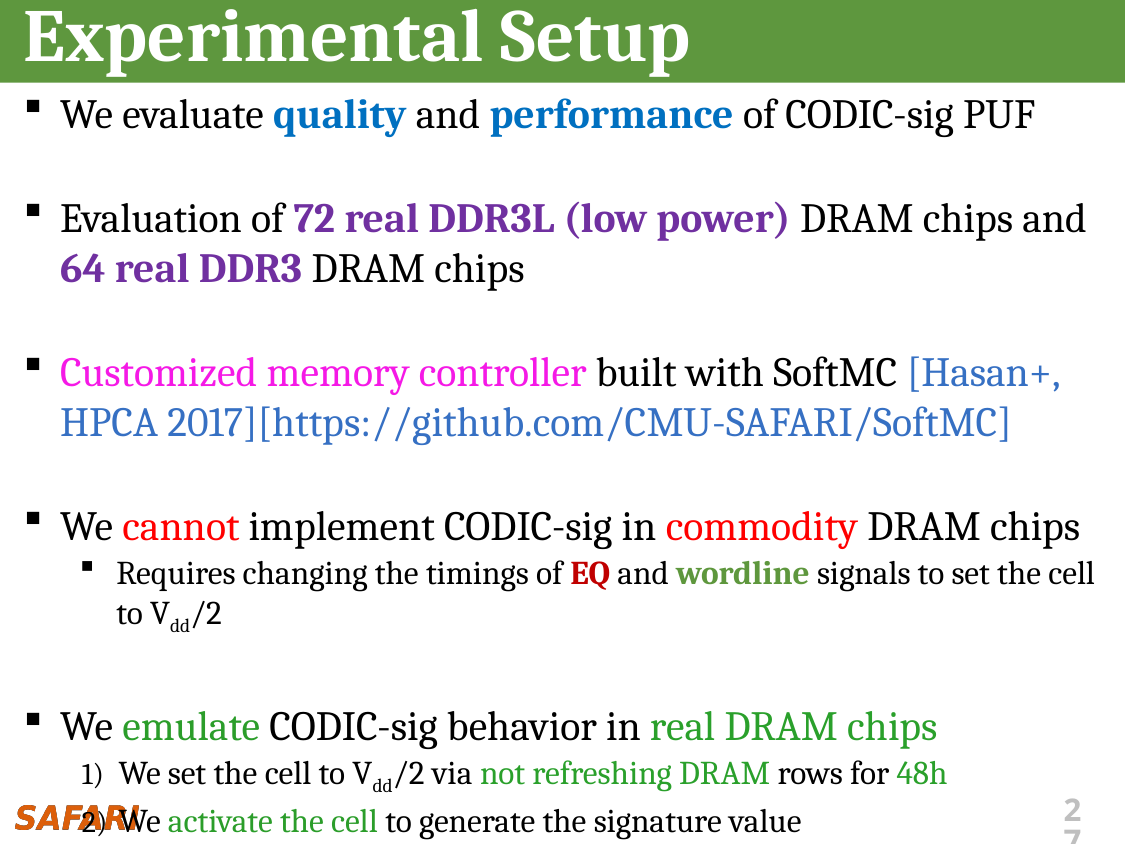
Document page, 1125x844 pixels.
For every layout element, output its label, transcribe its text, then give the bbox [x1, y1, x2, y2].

text_box 27 [1057, 794, 1105, 829]
picture [15, 805, 139, 830]
title Experimental Setup [12, 0, 740, 75]
list We evaluate quality and performance of CODIC-sig PUF Evaluation of 72 real DDR3L (low power) DRAM chips and 64 real DDR3 DRAM chips Customized memory controller built with SoftMC [Hasan+, HPCA 2017][https://github.com/CMU-SAFARI/SoftMC] We cannot implement CODIC-sig in commodity DRAM chips Requires changing the timings of EQ and wordline signals to set the cell to Vdd/2 We emulate CODIC-sig behavior in real DRAM chips We set the cell to Vdd/2 via not refreshing DRAM rows for 48h We activate the cell to generate the signature value [12, 75, 1125, 769]
